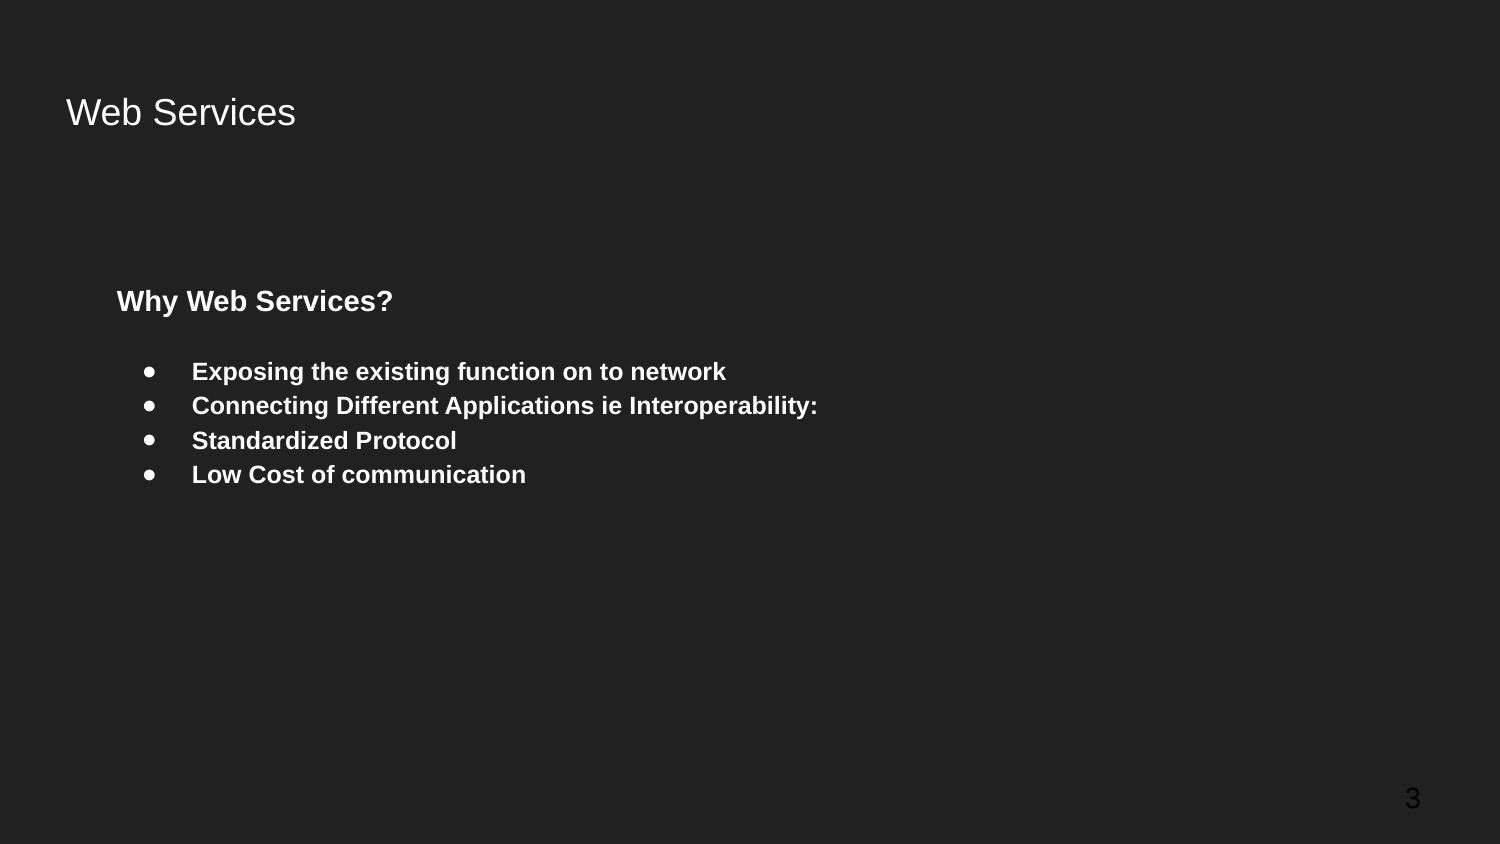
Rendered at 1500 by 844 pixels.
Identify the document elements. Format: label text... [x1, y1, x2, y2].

slide_number ‹#› [1389, 764, 1480, 830]
list Why Web Services? Exposing the existing function on to network Connecting Different Applications ie Interoperability: Standardized Protocol Low Cost of communication [101, 262, 1127, 659]
title Web Services [51, 72, 1449, 167]
